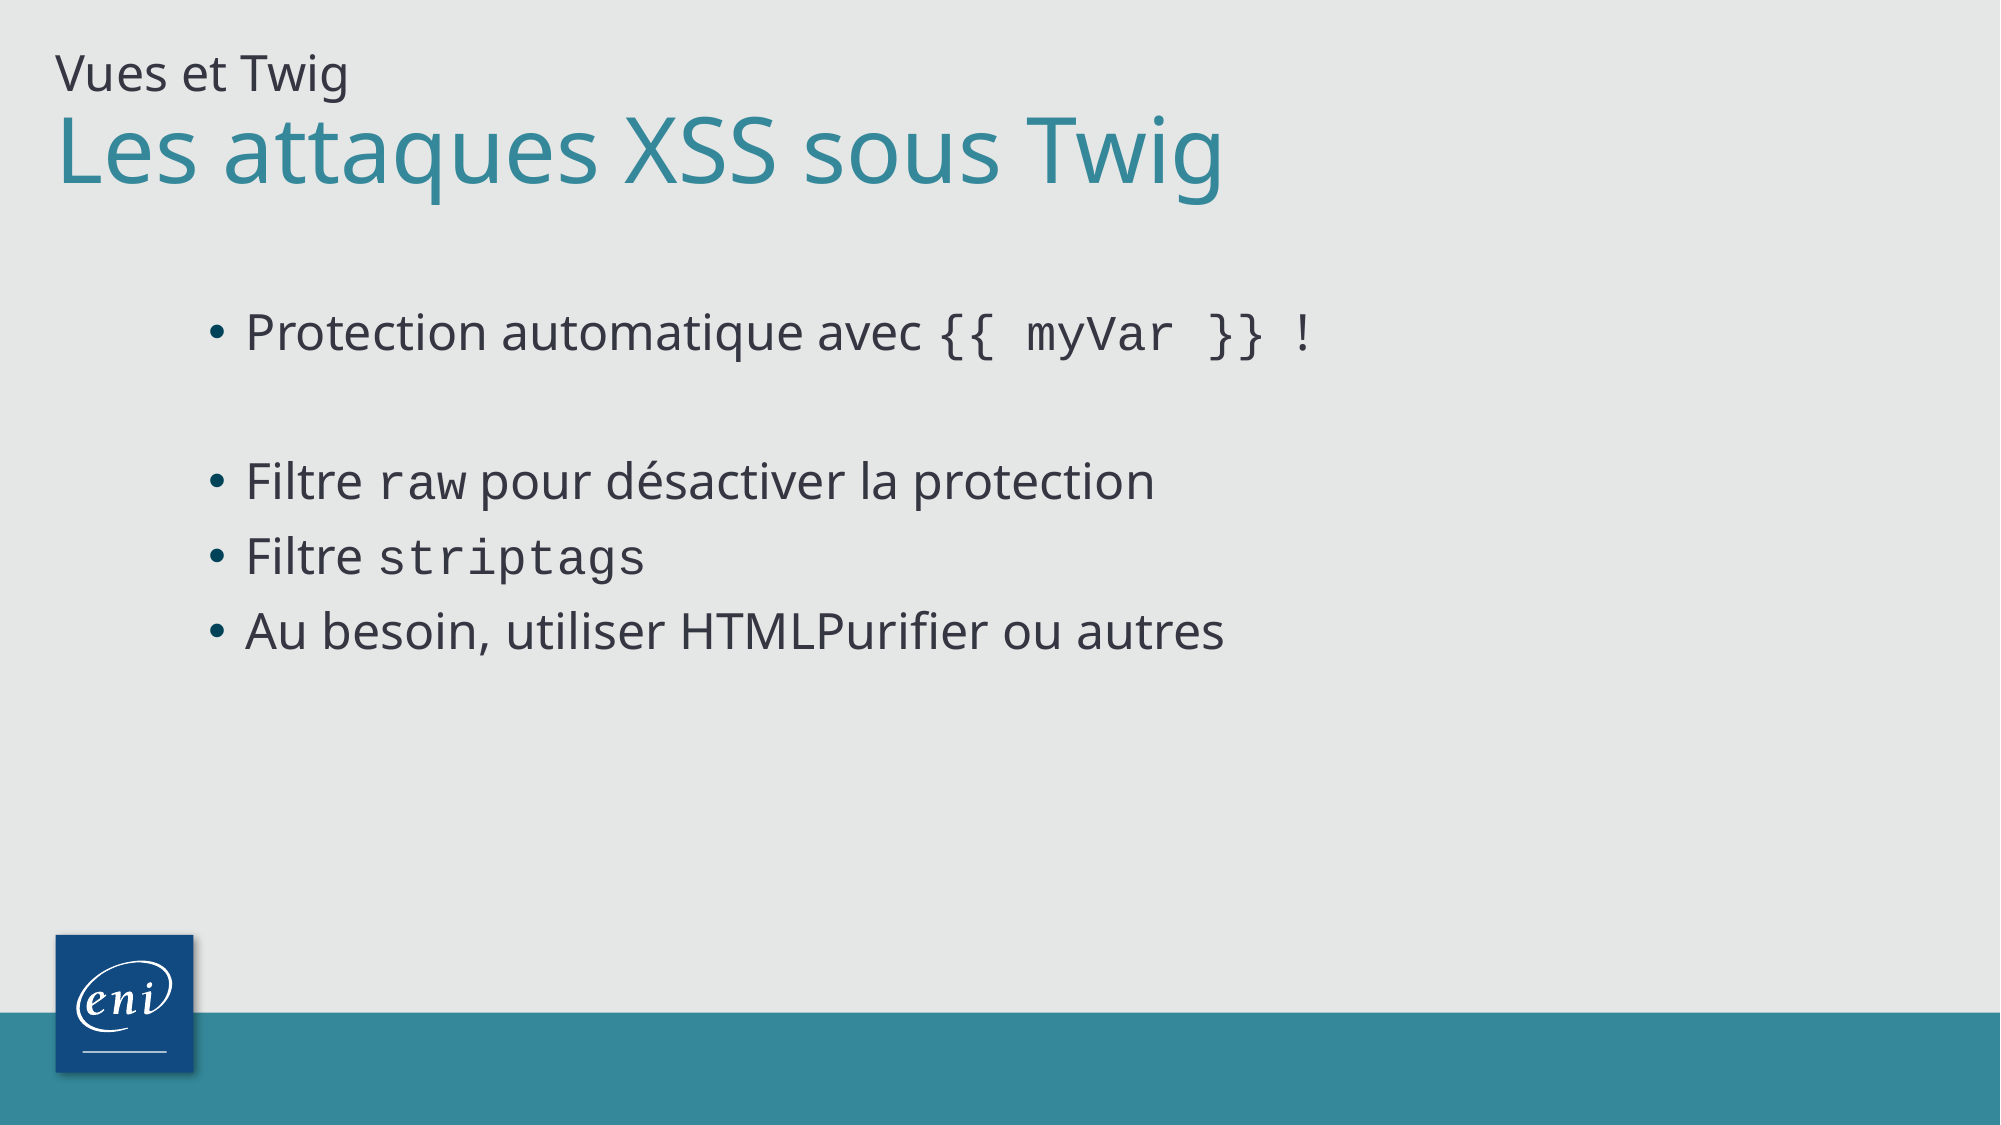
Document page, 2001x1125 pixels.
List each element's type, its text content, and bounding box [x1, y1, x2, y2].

list Protection automatique avec {{ myVar }} ! Filtre raw pour désactiver la protection Filtre striptags Au besoin, utiliser HTMLPurifier ou autres [193, 299, 1952, 571]
list Vues et Twig [55, 31, 1952, 103]
title Les attaques XSS sous Twig [55, 104, 1952, 205]
